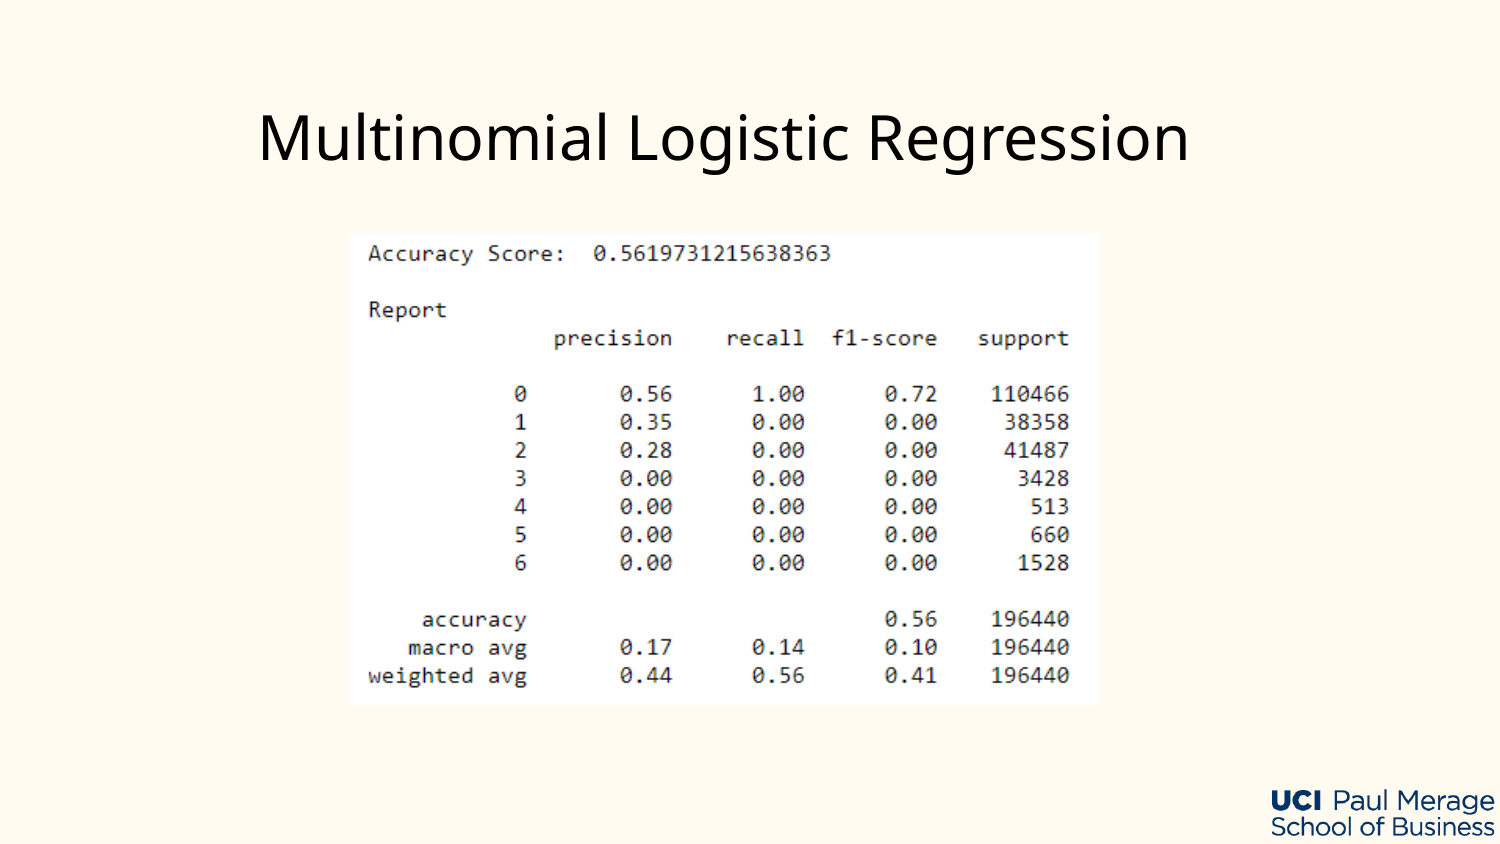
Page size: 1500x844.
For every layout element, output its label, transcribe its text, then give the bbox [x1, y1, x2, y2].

text_box Multinomial Logistic Regression [139, 82, 1311, 194]
picture [1271, 789, 1496, 843]
picture [349, 232, 1102, 706]
